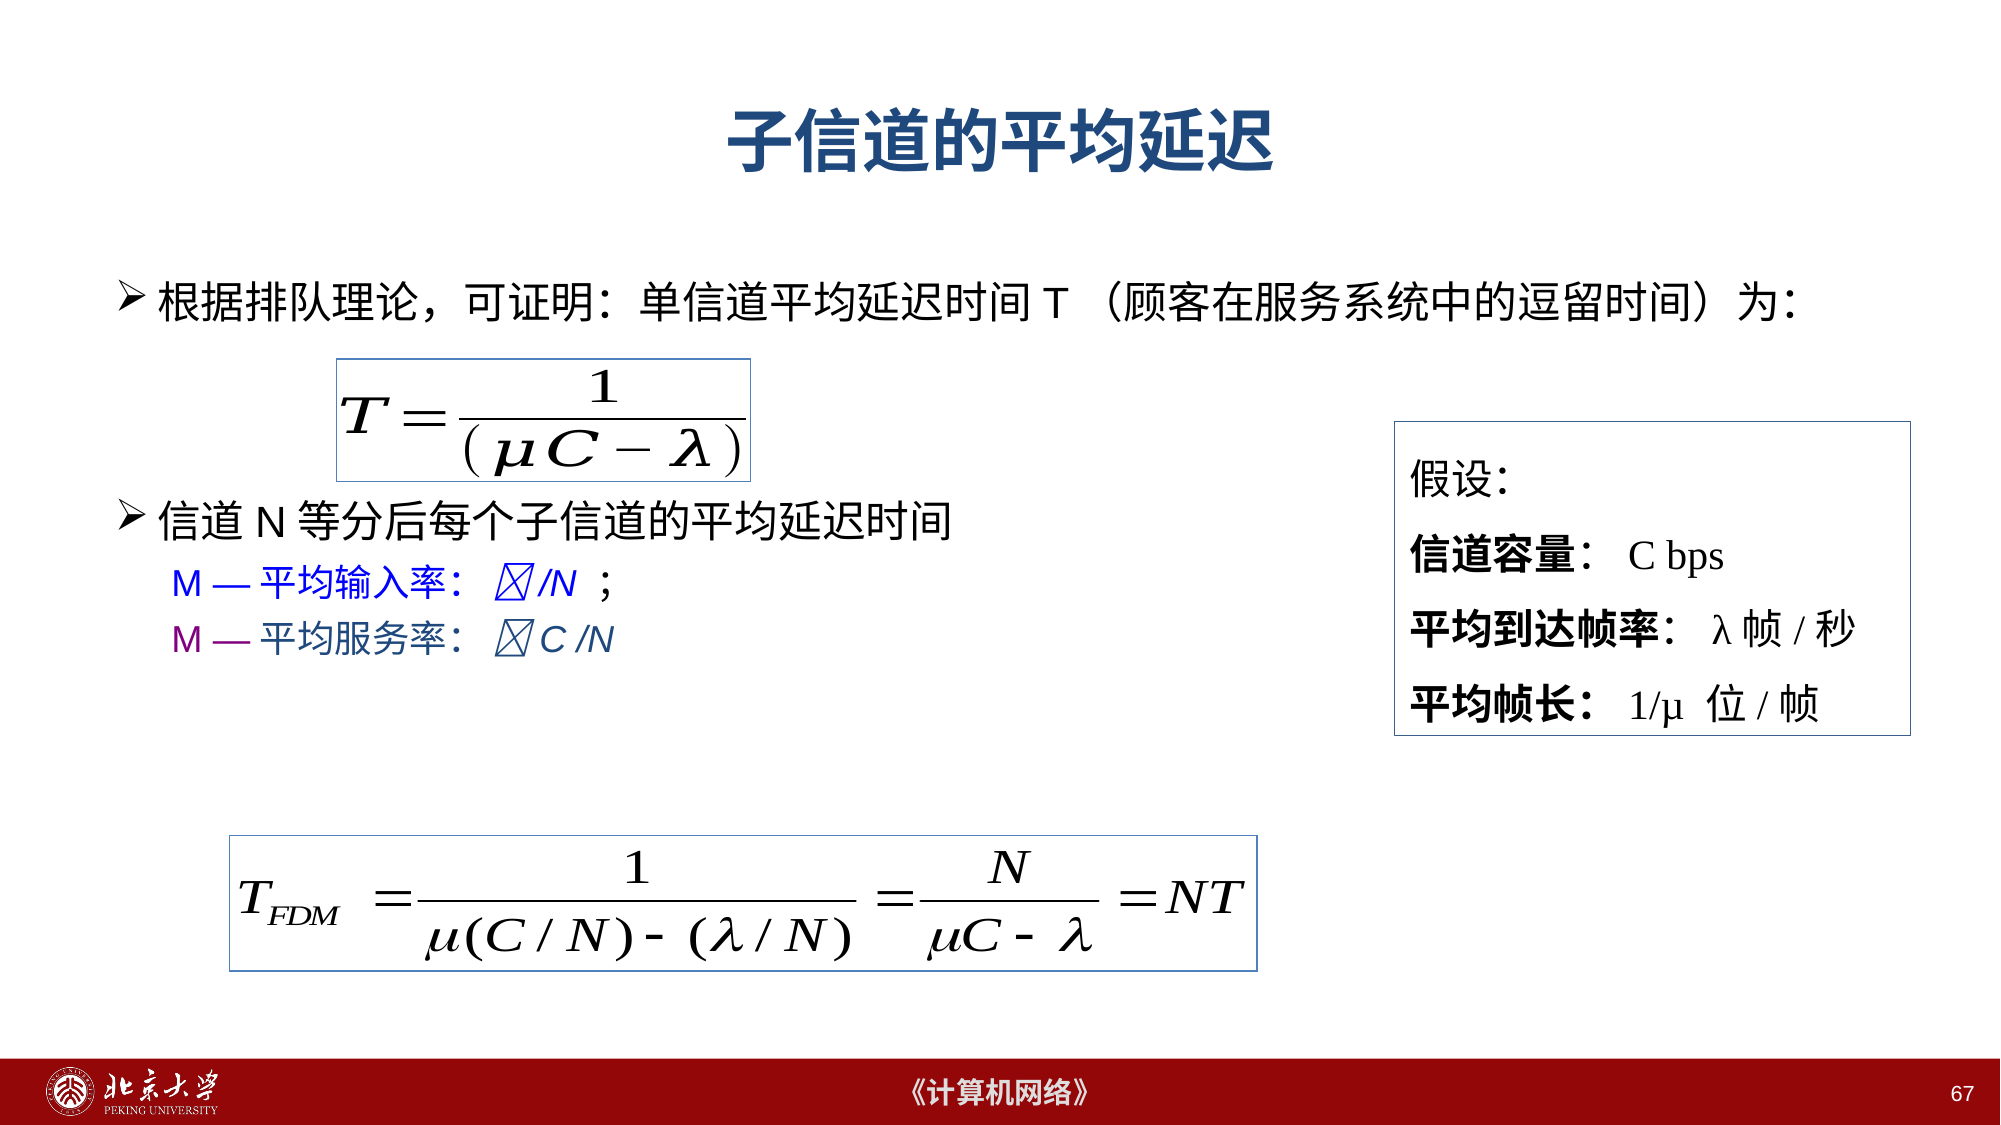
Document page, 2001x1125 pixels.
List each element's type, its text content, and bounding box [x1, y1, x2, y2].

title 子信道的平均延迟 [99, 45, 1900, 233]
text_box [229, 835, 1257, 971]
text_box 假设： 信道容量：C bps 平均到达帧率：λ帧/秒 平均帧长：1/µ 位/帧 [1394, 420, 1910, 736]
slide_number 67 [1522, 1072, 1990, 1125]
list 根据排队理论，可证明：单信道平均延迟时间T（顾客在服务系统中的逗留时间）为： 信道N等分后每个子信道的平均延迟时间 M —平均输入率： /N ； M —平均服务率： C /N [99, 262, 1900, 1005]
picture [46, 1067, 218, 1116]
